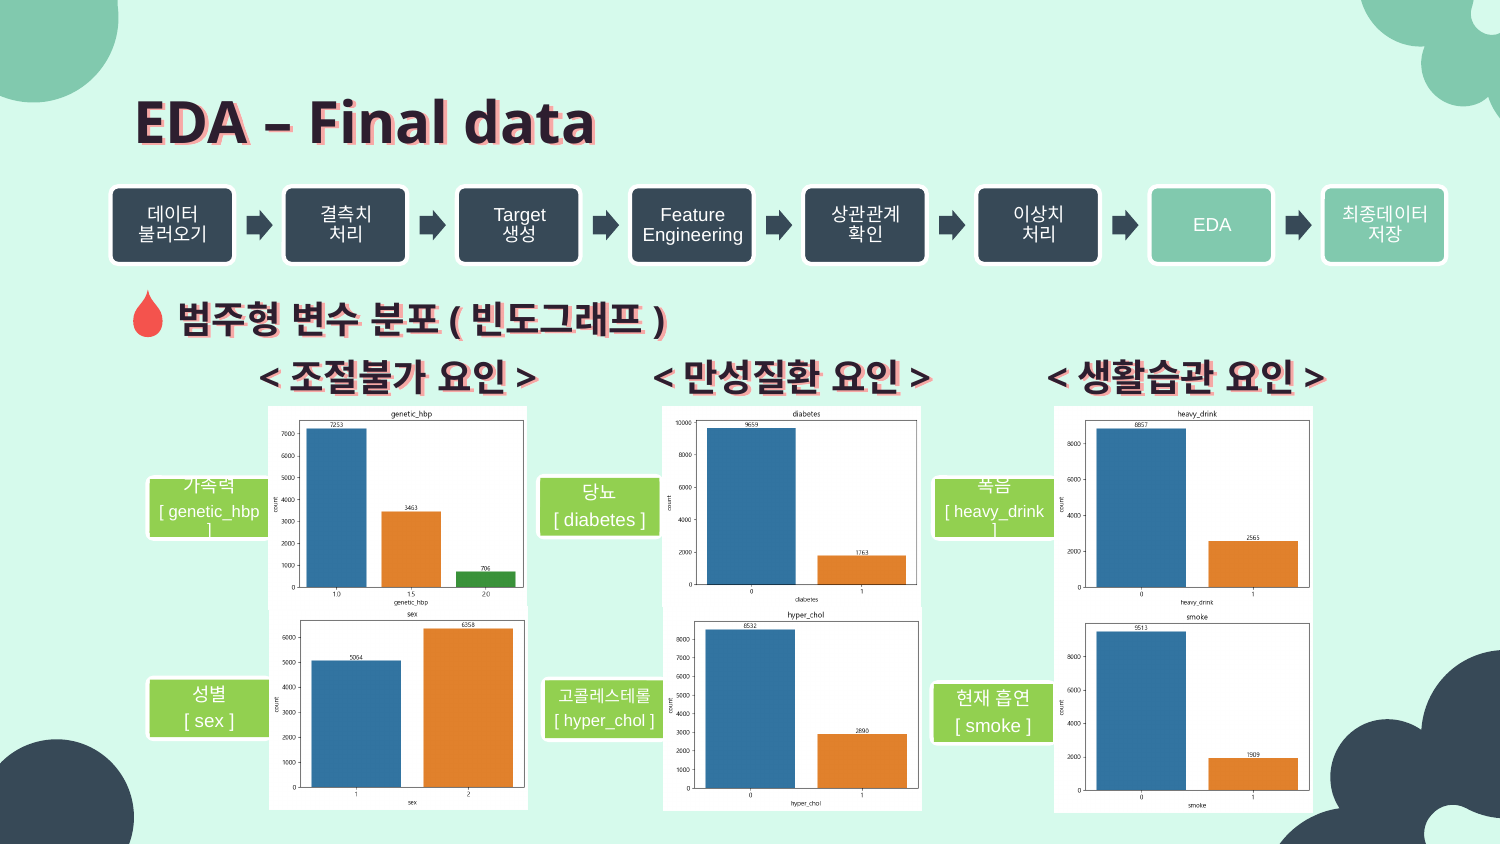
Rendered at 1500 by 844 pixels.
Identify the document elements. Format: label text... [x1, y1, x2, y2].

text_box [147, 477, 263, 539]
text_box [147, 677, 264, 740]
picture [268, 406, 528, 811]
text_box 범주형 변수 분포(빈도그래프) [162, 291, 744, 348]
picture [1054, 406, 1313, 813]
title EDA – Final data [118, 72, 1382, 165]
text_box <만성질환 요인> [629, 347, 955, 406]
text_box <조절불가 요인> [235, 347, 561, 406]
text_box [109, 167, 1447, 283]
text_box <생활습관 요인> [1023, 347, 1349, 406]
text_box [542, 678, 658, 741]
text_box [133, 291, 163, 338]
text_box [931, 682, 1048, 744]
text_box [537, 475, 657, 538]
picture [662, 406, 922, 812]
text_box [932, 477, 1048, 539]
